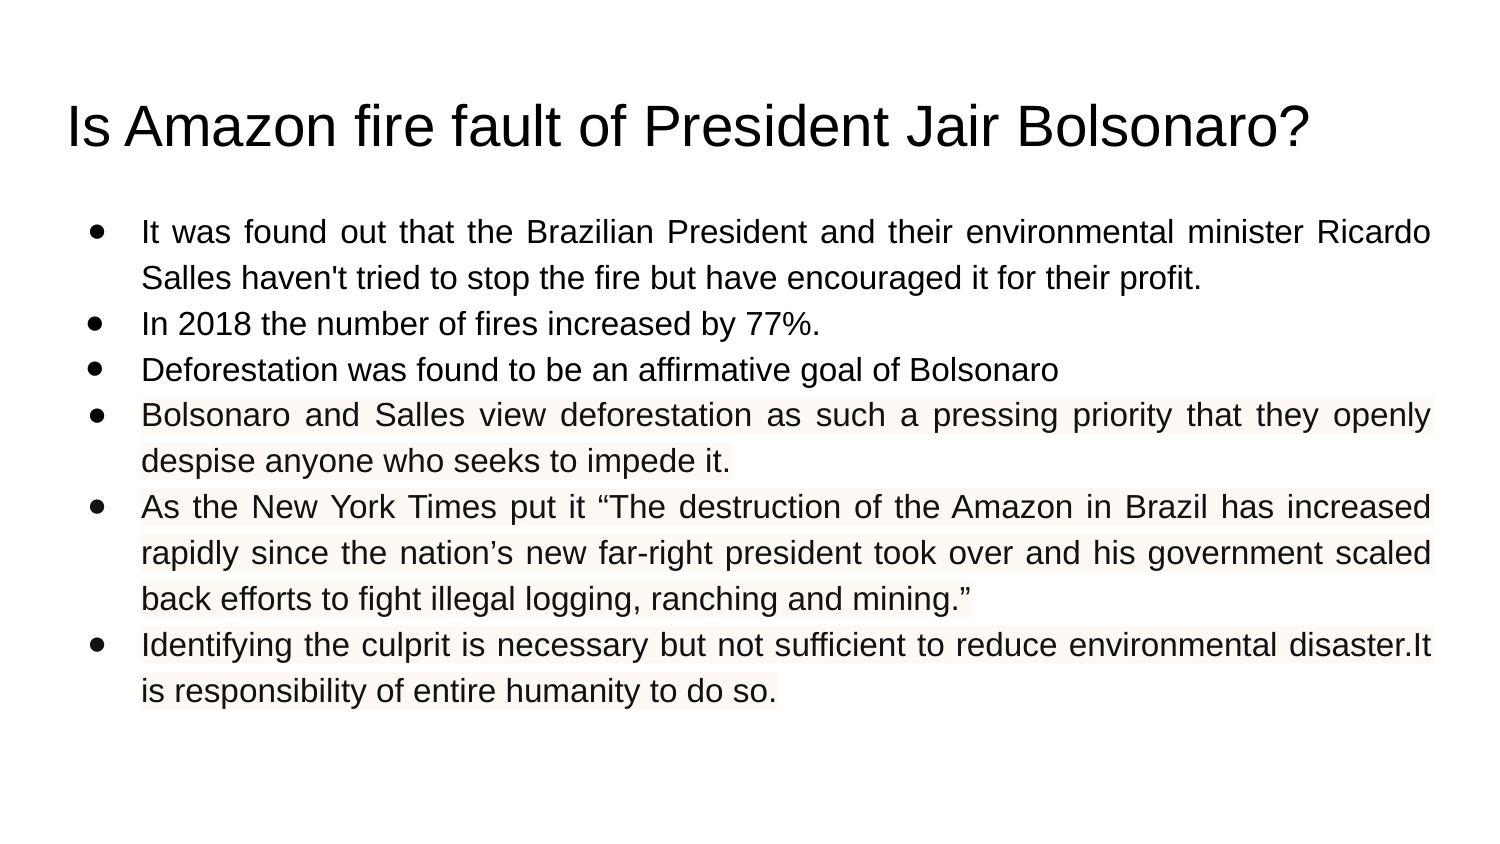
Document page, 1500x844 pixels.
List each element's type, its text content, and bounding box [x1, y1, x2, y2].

list It was found out that the Brazilian President and their environmental minister Ricardo Salles haven't tried to stop the fire but have encouraged it for their profit. In 2018 the number of fires increased by 77%. Deforestation was found to be an affirmative goal of Bolsonaro Bolsonaro and Salles view deforestation as such a pressing priority that they openly despise anyone who seeks to impede it. As the New York Times put it “The destruction of the Amazon in Brazil has increased rapidly since the nation’s new far-right president took over and his government scaled back efforts to fight illegal logging, ranching and mining.” Identifying the culprit is necessary but not sufficient to reduce environmental disaster.It is responsibility of entire humanity to do so. [51, 189, 1449, 750]
title Is Amazon fire fault of President Jair Bolsonaro? [51, 72, 1449, 167]
